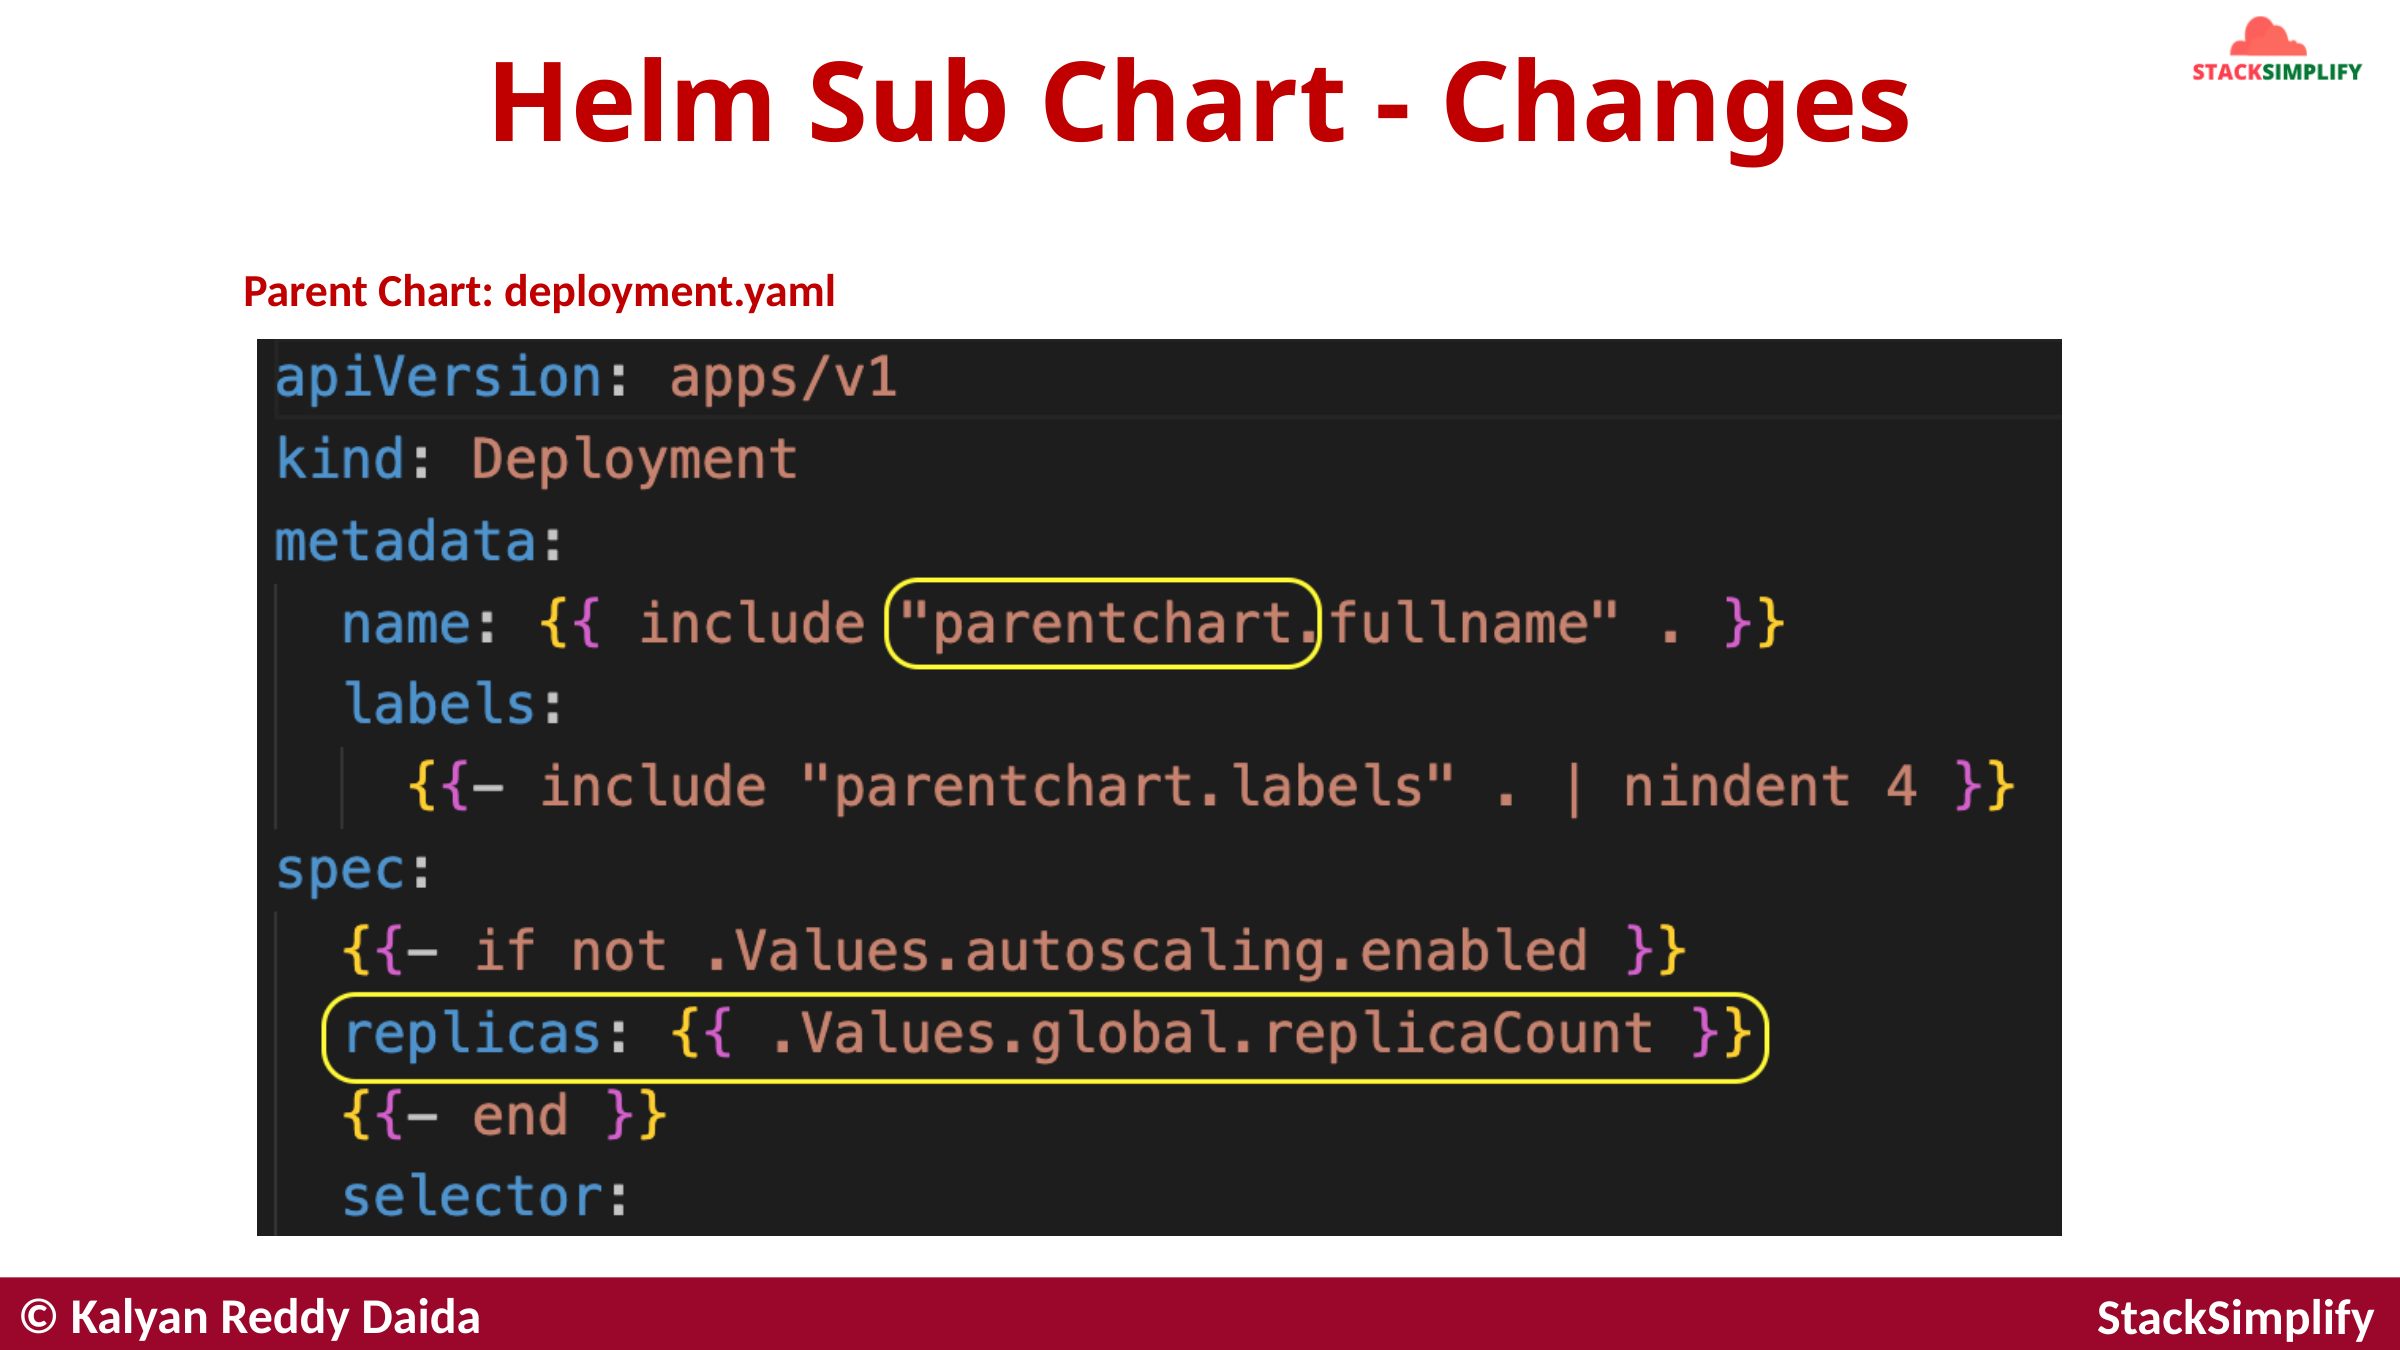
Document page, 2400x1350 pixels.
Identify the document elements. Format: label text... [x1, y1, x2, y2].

text_box Parent Chart: deployment.yaml [228, 253, 852, 324]
picture [2235, 10, 2374, 86]
picture [256, 339, 2063, 1236]
title Helm Sub Chart - Changes [165, 8, 2235, 204]
footer © Kalyan Reddy Daida [0, 1278, 543, 1350]
